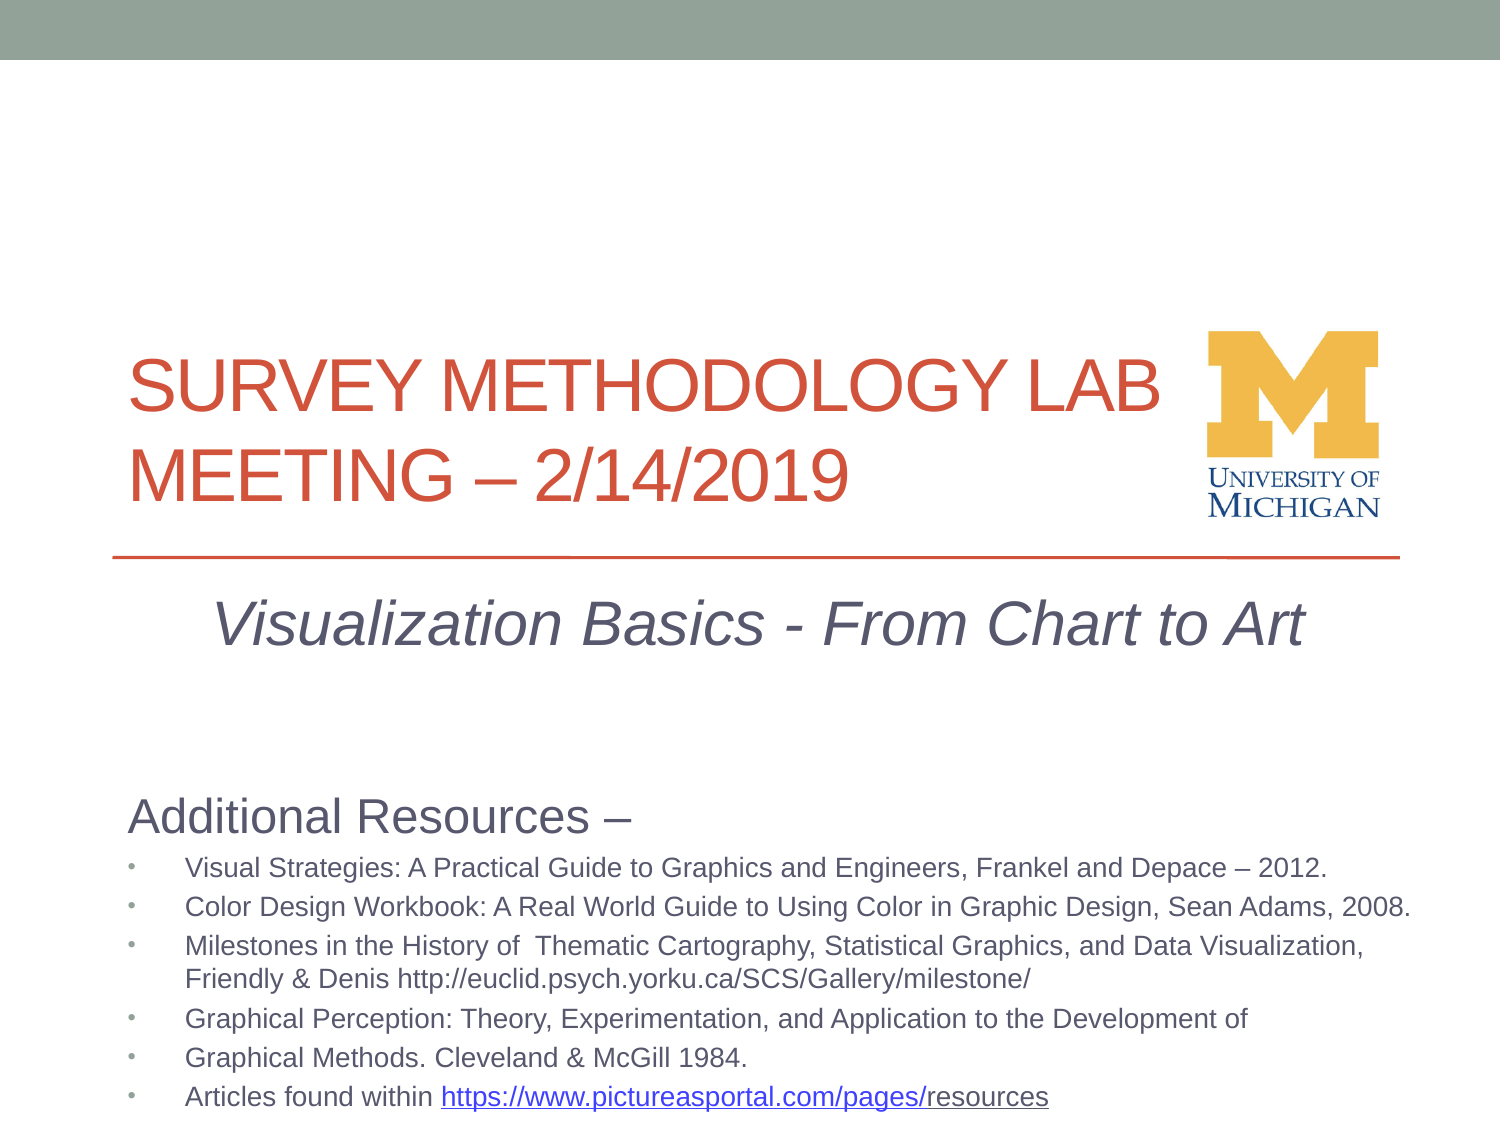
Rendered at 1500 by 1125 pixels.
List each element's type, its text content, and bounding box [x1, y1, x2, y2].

picture [1199, 318, 1388, 527]
title Survey Methodology lab meeting – 2/14/2019 [112, 208, 1400, 525]
subtitle Visualization Basics - From Chart to Art Additional Resources – Visual Strategies: A Practical Guide to Graphics and Engineers, Frankel and Depace – 2012. Color Design Workbook: A Real World Guide to Using Color in Graphic Design, Sean Adams, 2008. Milestones in the History of Thematic Cartography, Statistical Graphics, and Data Visualization, Friendly & Denis http://euclid.psych.yorku.ca/SCS/Gallery/milestone/ Graphical Perception: Theory, Experimentation, and Application to the Development of Graphical Methods. Cleveland & McGill 1984. Articles found within https://www.pictureasportal.com/pages/resources [112, 575, 1480, 1125]
